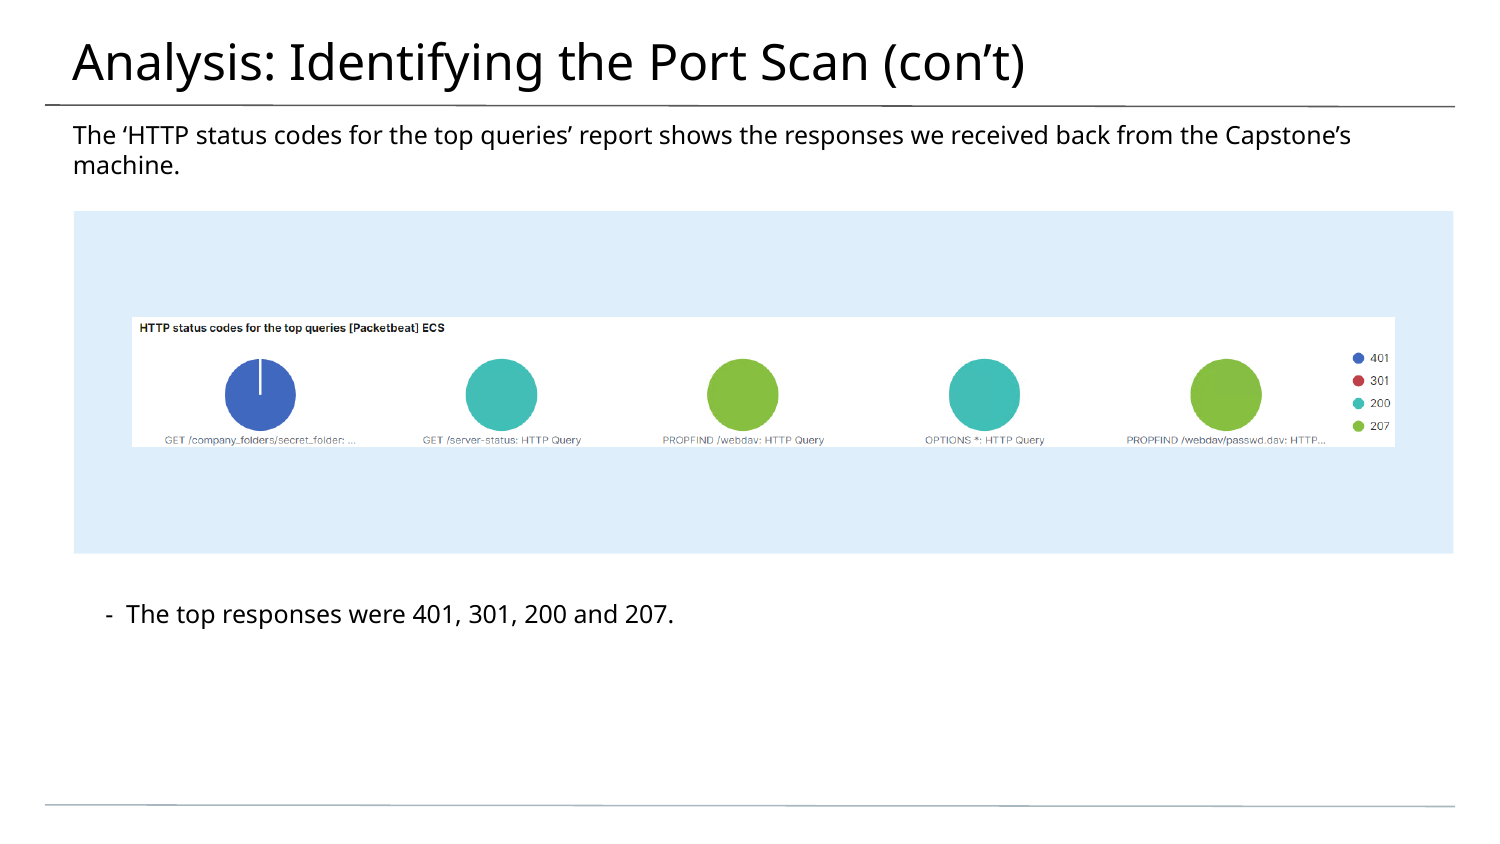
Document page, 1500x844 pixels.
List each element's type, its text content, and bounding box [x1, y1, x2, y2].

text_box [73, 211, 1454, 554]
title Analysis: Identifying the Port Scan (con’t) The ‘HTTP status codes for the top queries’ report shows the responses we received back from the Capstone’s machine. - The top responses were 401, 301, 200 and 207. [0, 0, 1500, 88]
picture [132, 317, 1396, 448]
